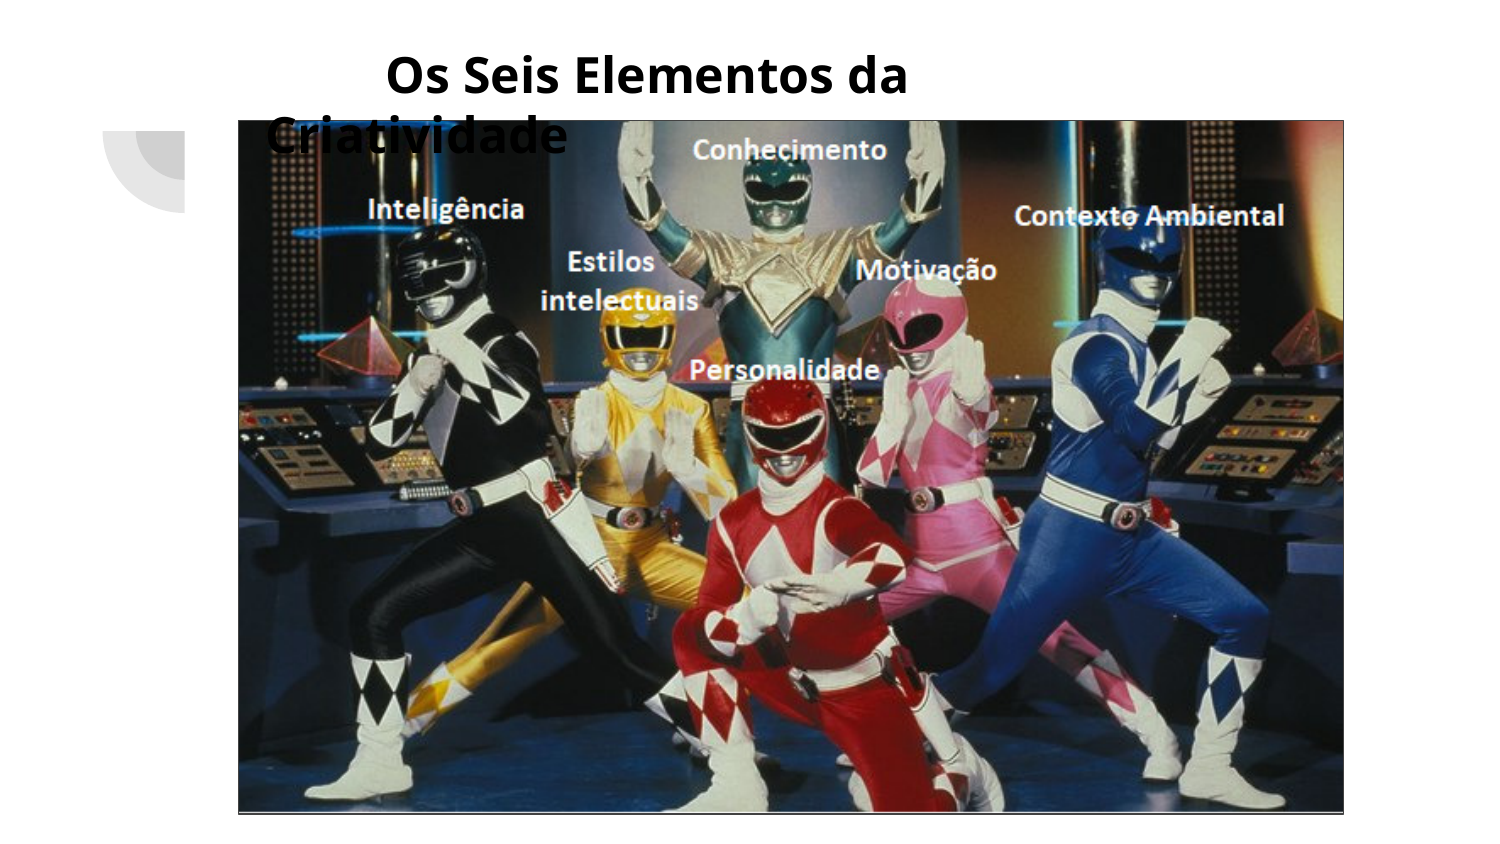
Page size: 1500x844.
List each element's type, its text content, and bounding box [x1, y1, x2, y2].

picture [239, 120, 1343, 814]
text_box Os Seis Elementos da Criatividade [250, 28, 1216, 106]
